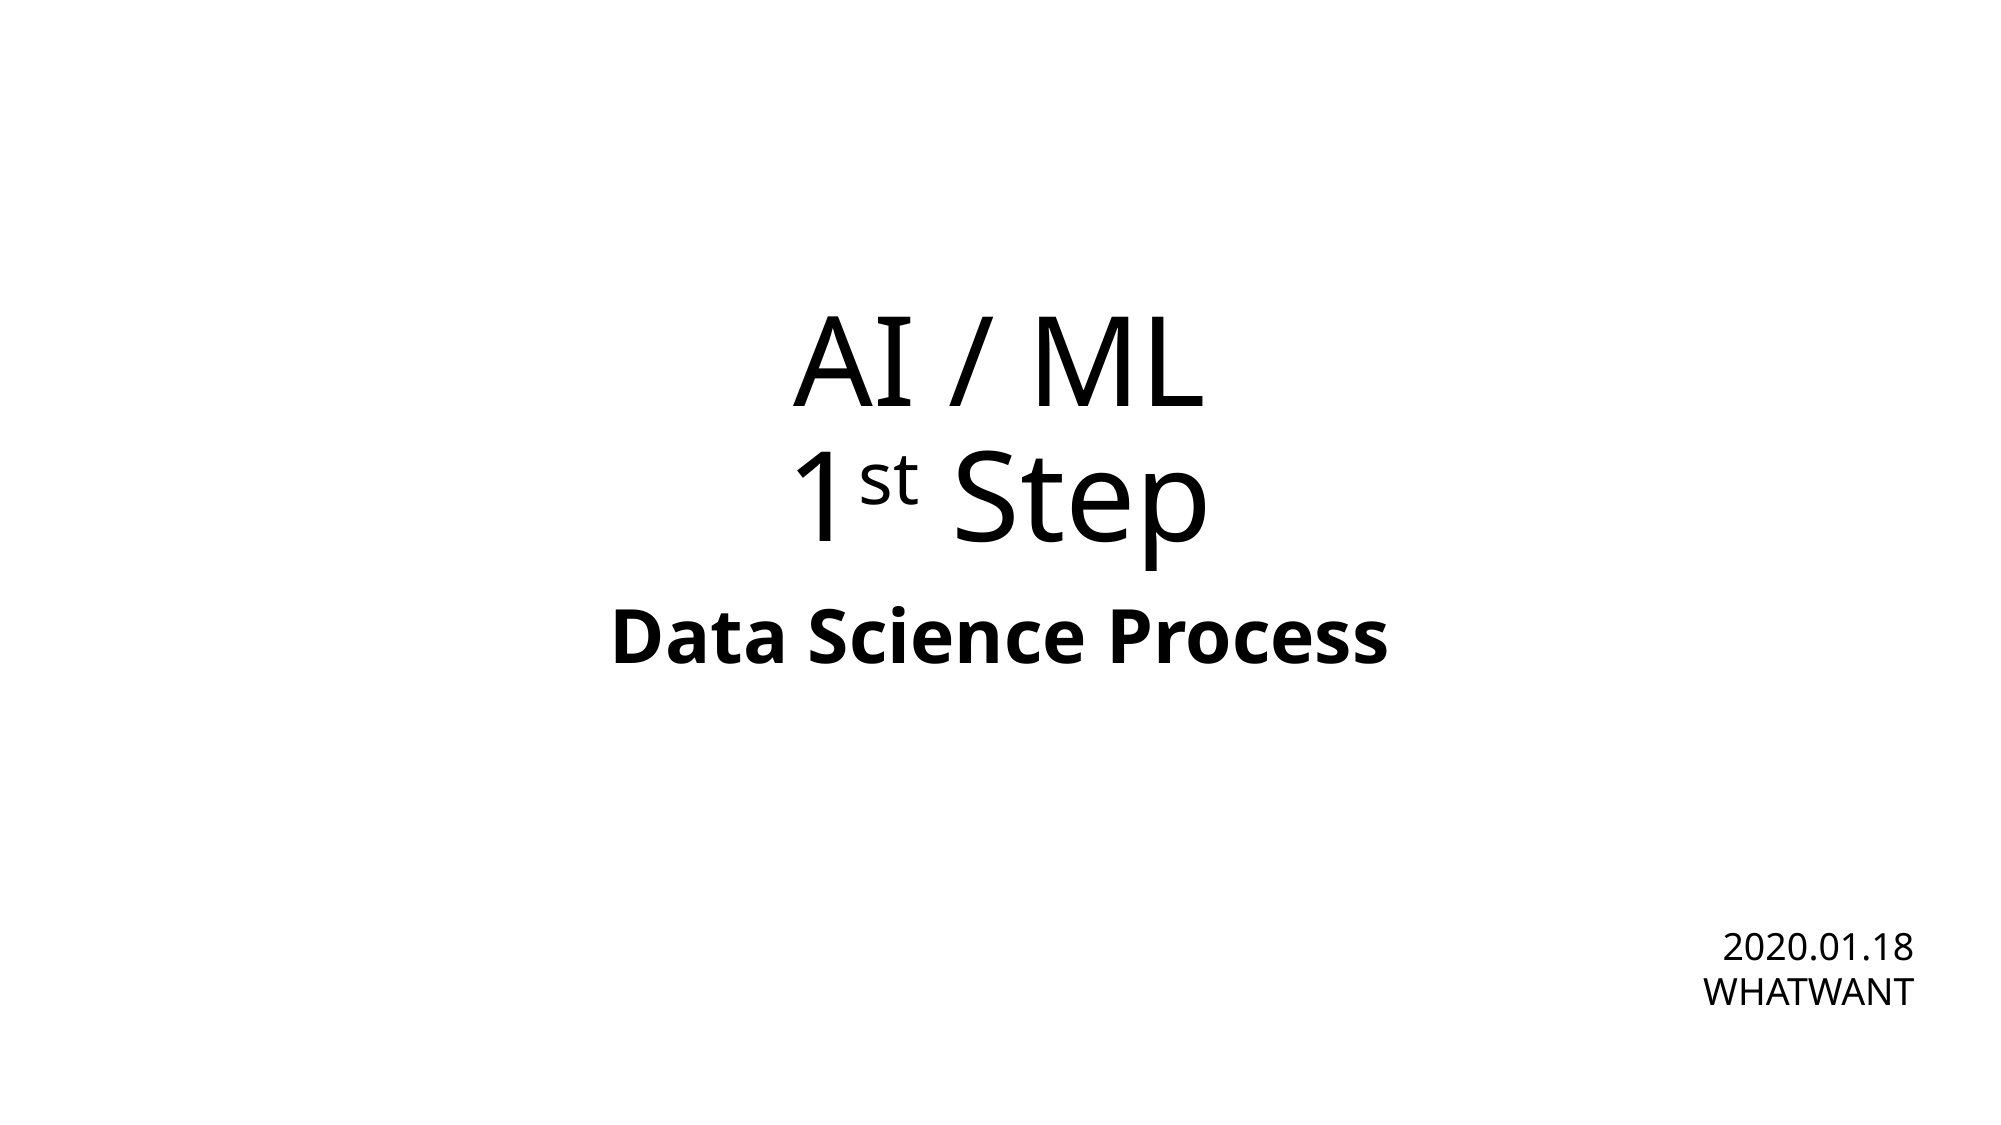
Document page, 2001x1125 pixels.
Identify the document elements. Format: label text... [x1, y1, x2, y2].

subtitle Data Science Process [249, 590, 1750, 863]
text_box 2020.01.18 WHATWANT [1626, 915, 1930, 1021]
title AI / ML 1st Step [249, 184, 1750, 576]
